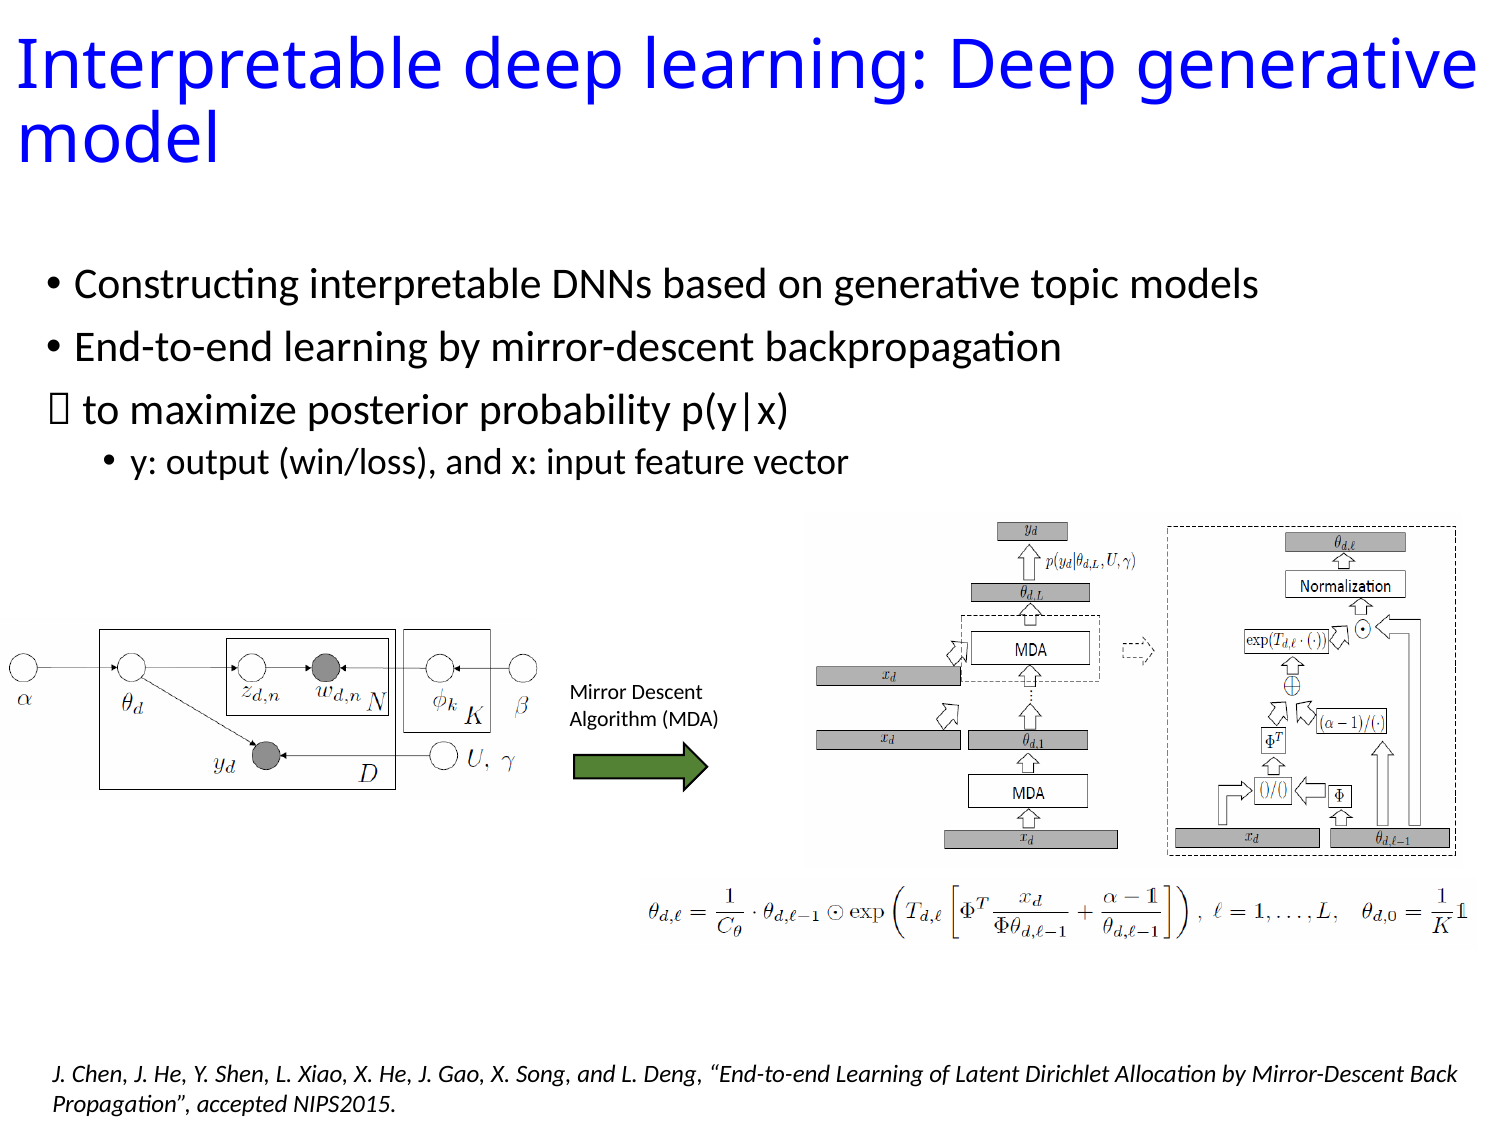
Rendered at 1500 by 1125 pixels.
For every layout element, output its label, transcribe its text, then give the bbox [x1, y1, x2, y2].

text_box Mirror Descent Algorithm (MDA) [554, 670, 740, 738]
picture [640, 878, 1477, 950]
list Constructing interpretable DNNs based on generative topic models End-to-end learning by mirror-descent backpropagation  to maximize posterior probability p(y|x) y: output (win/loss), and x: input feature vector [31, 253, 1480, 799]
title Interpretable deep learning: Deep generative model [1, 21, 1500, 185]
text_box J. Chen, J. He, Y. Shen, L. Xiao, X. He, J. Gao, X. Song, and L. Deng, “End-to-end Learning of Latent Dirichlet Allocation by Mirror-Descent Back Propagation”, accepted NIPS2015. [37, 1049, 1476, 1125]
picture [804, 513, 1463, 869]
picture [0, 618, 540, 799]
text_box [573, 740, 709, 793]
